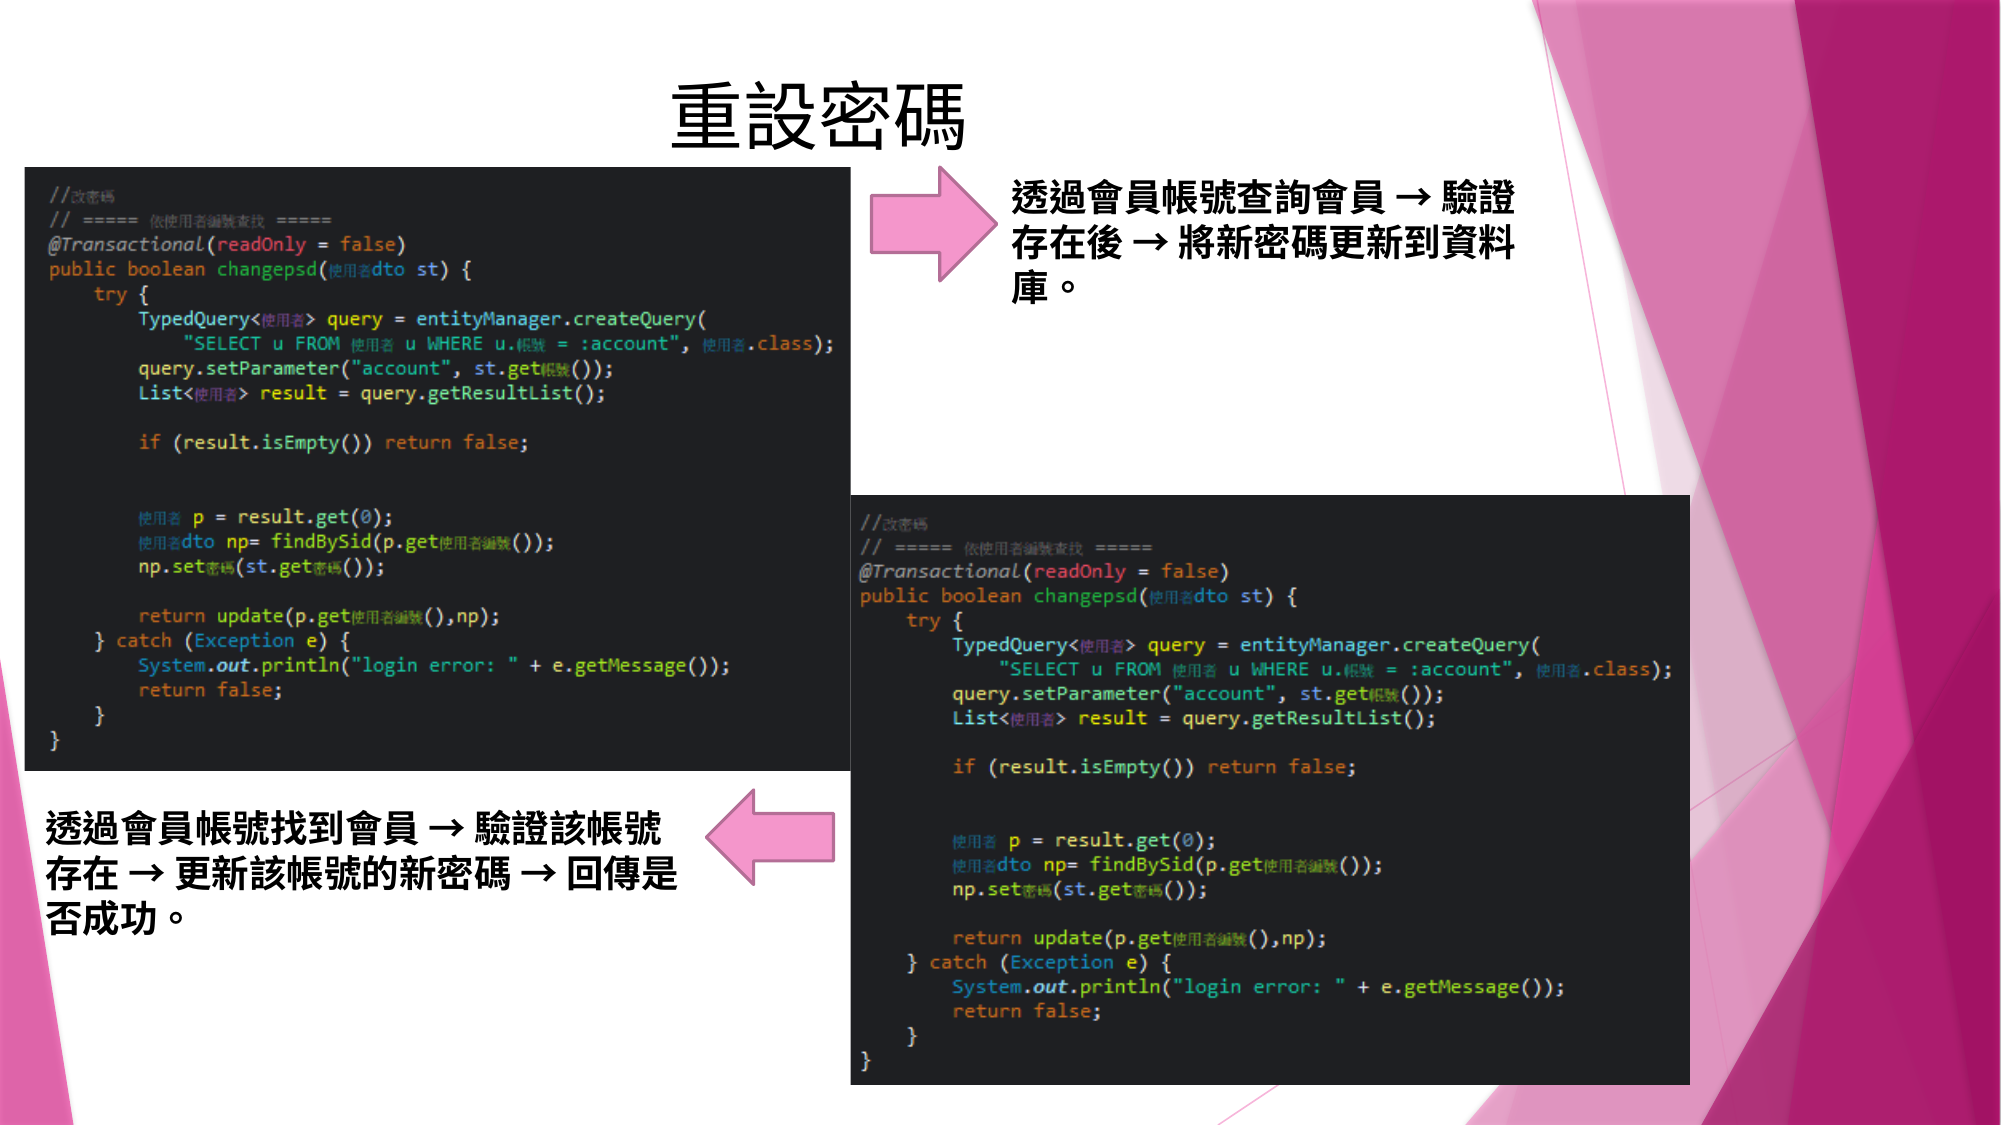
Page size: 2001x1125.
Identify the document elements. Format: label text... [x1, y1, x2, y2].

picture [24, 166, 852, 772]
title 重設密碼 [113, 62, 1524, 202]
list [850, 495, 1691, 1085]
text_box [707, 788, 836, 886]
text_box [869, 165, 998, 283]
text_box 透過會員帳號找到會員 → 驗證該帳號存在 → 更新該帳號的新密碼 → 回傳是否成功。 [30, 797, 707, 948]
text_box 透過會員帳號查詢會員 → 驗證存在後 → 將新密碼更新到資料庫。 [996, 167, 1561, 317]
